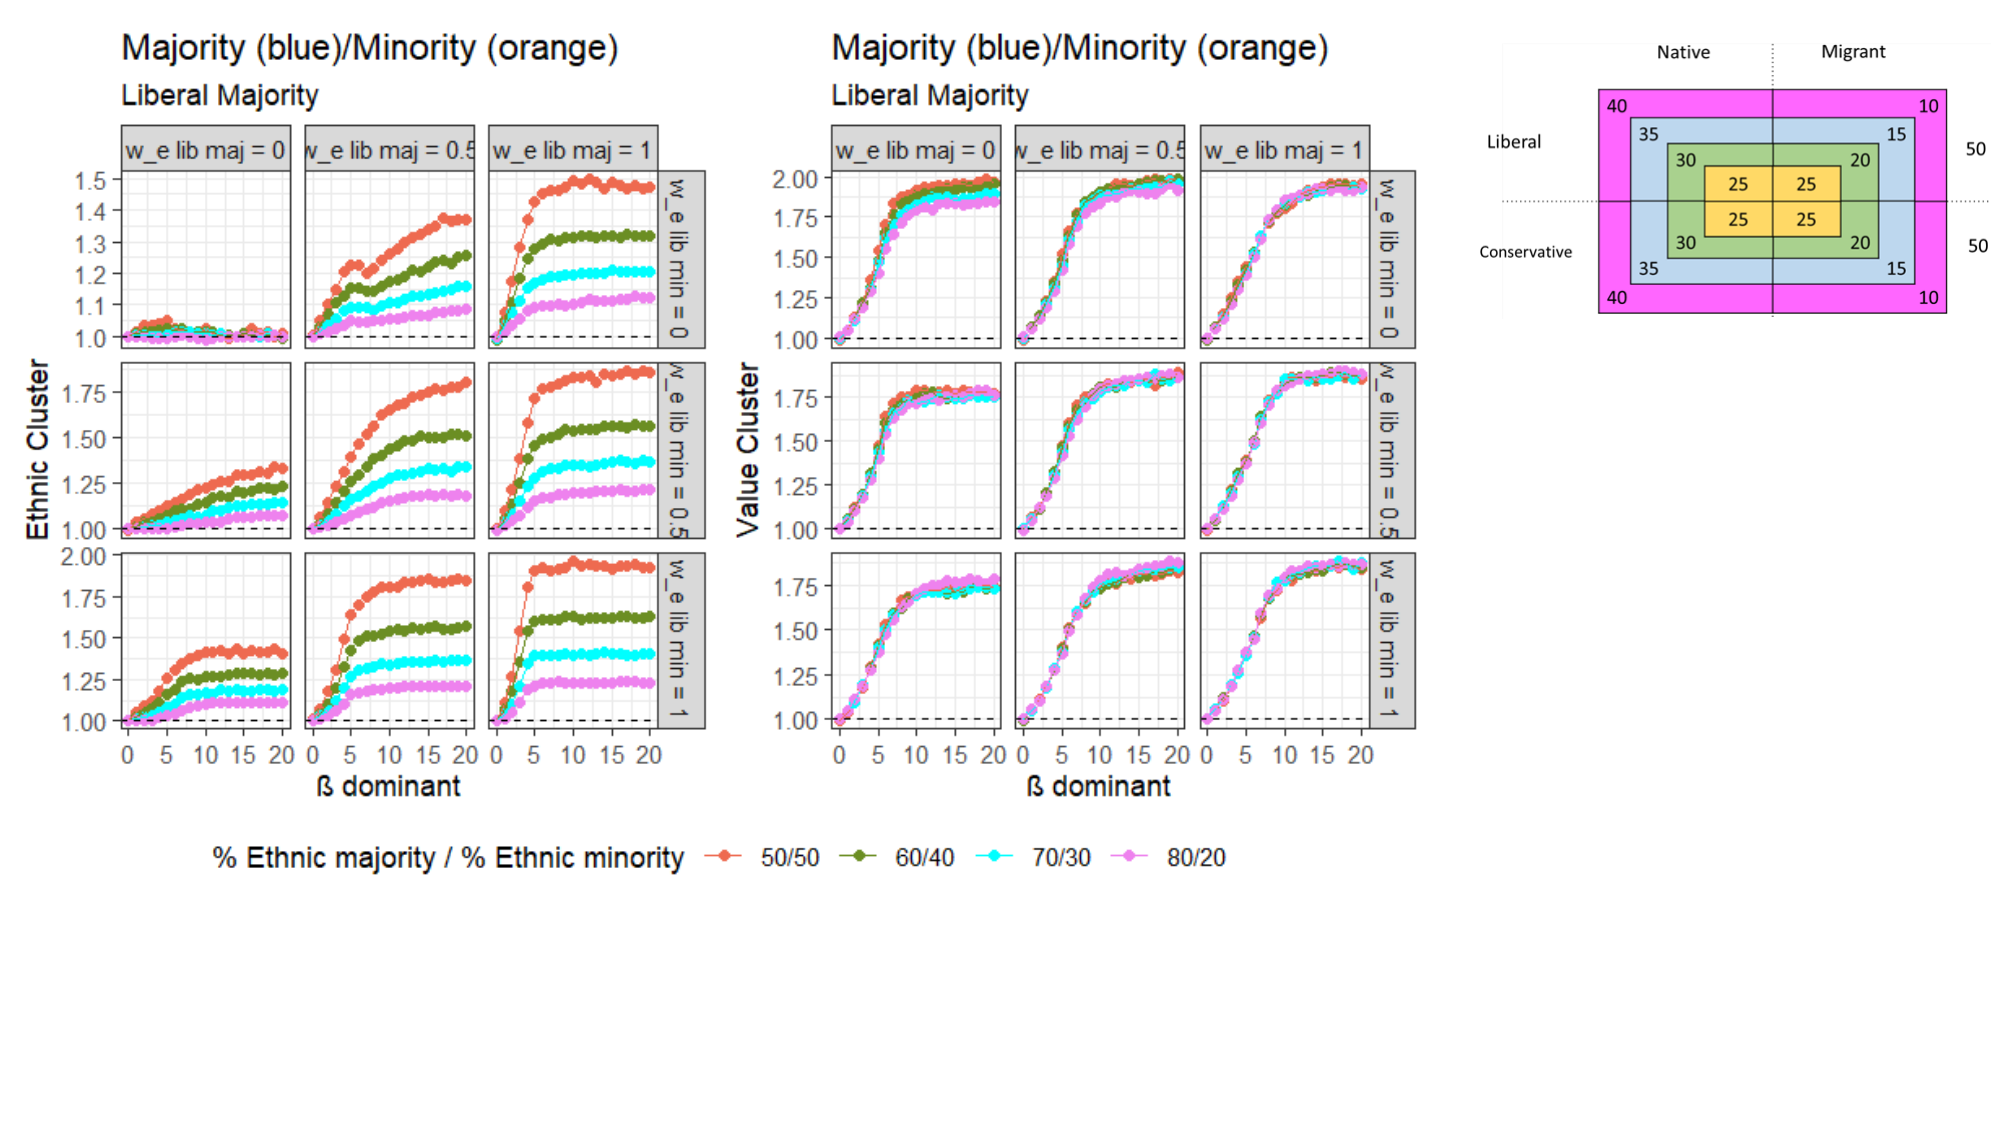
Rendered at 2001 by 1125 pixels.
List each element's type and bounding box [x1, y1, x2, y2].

picture [1479, 32, 1991, 319]
picture [9, 16, 1431, 894]
